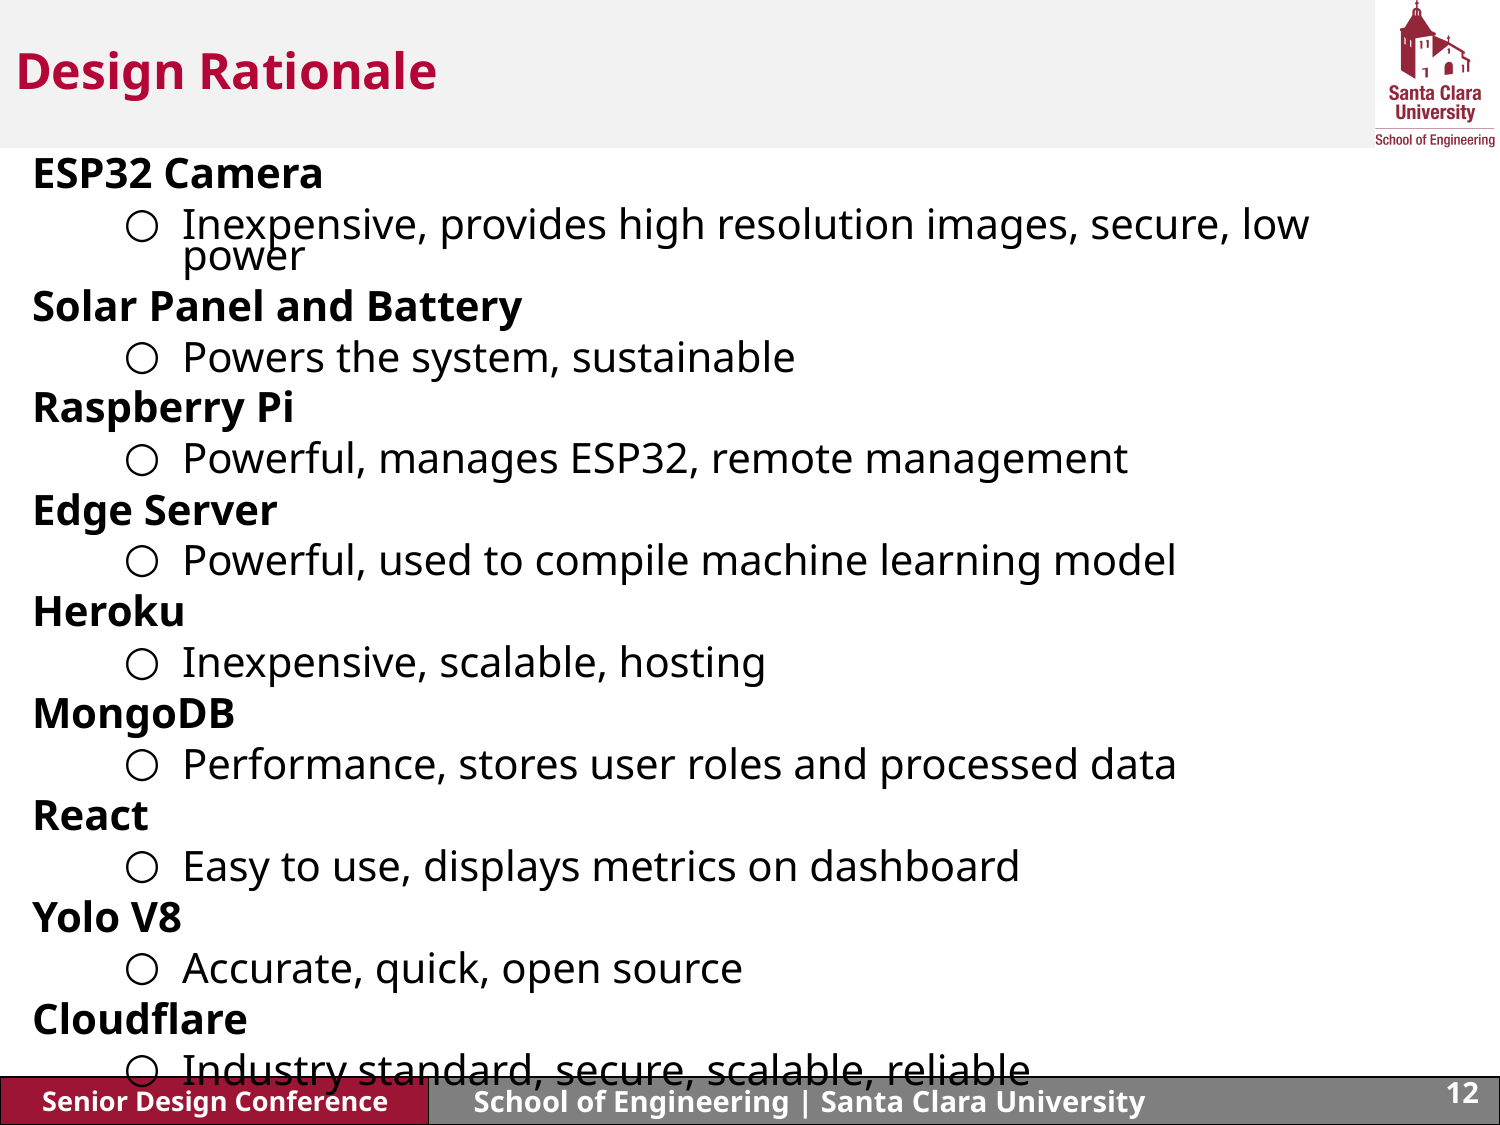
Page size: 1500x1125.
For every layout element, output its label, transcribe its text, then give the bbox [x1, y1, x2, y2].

list ESP32 Camera Inexpensive, provides high resolution images, secure, low power Solar Panel and Battery Powers the system, sustainable Raspberry Pi Powerful, manages ESP32, remote management Edge Server Powerful, used to compile machine learning model Heroku Inexpensive, scalable, hosting MongoDB Performance, stores user roles and processed data React Easy to use, displays metrics on dashboard Yolo V8 Accurate, quick, open source Cloudflare Industry standard, secure, scalable, reliable [17, 157, 1457, 1002]
title Design Rationale [0, 0, 1375, 148]
picture [1375, 0, 1498, 148]
